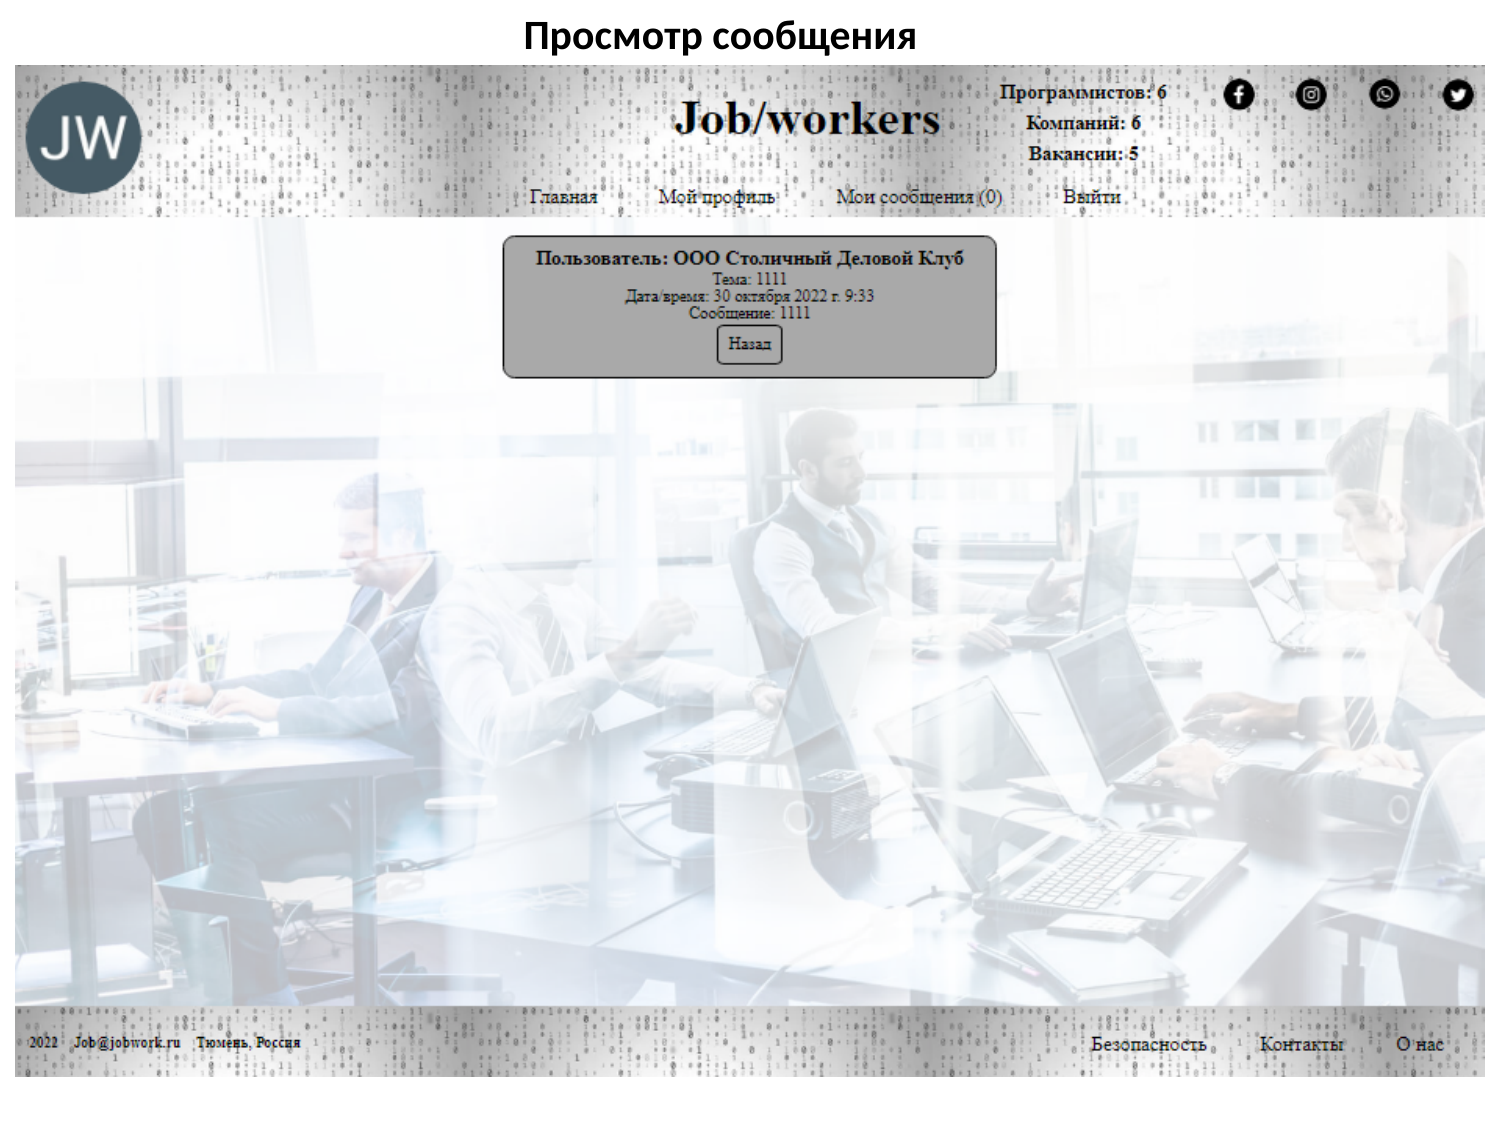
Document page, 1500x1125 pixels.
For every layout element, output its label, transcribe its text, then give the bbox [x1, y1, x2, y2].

text_box Просмотр сообщения [508, 0, 933, 63]
picture [15, 65, 1485, 1077]
